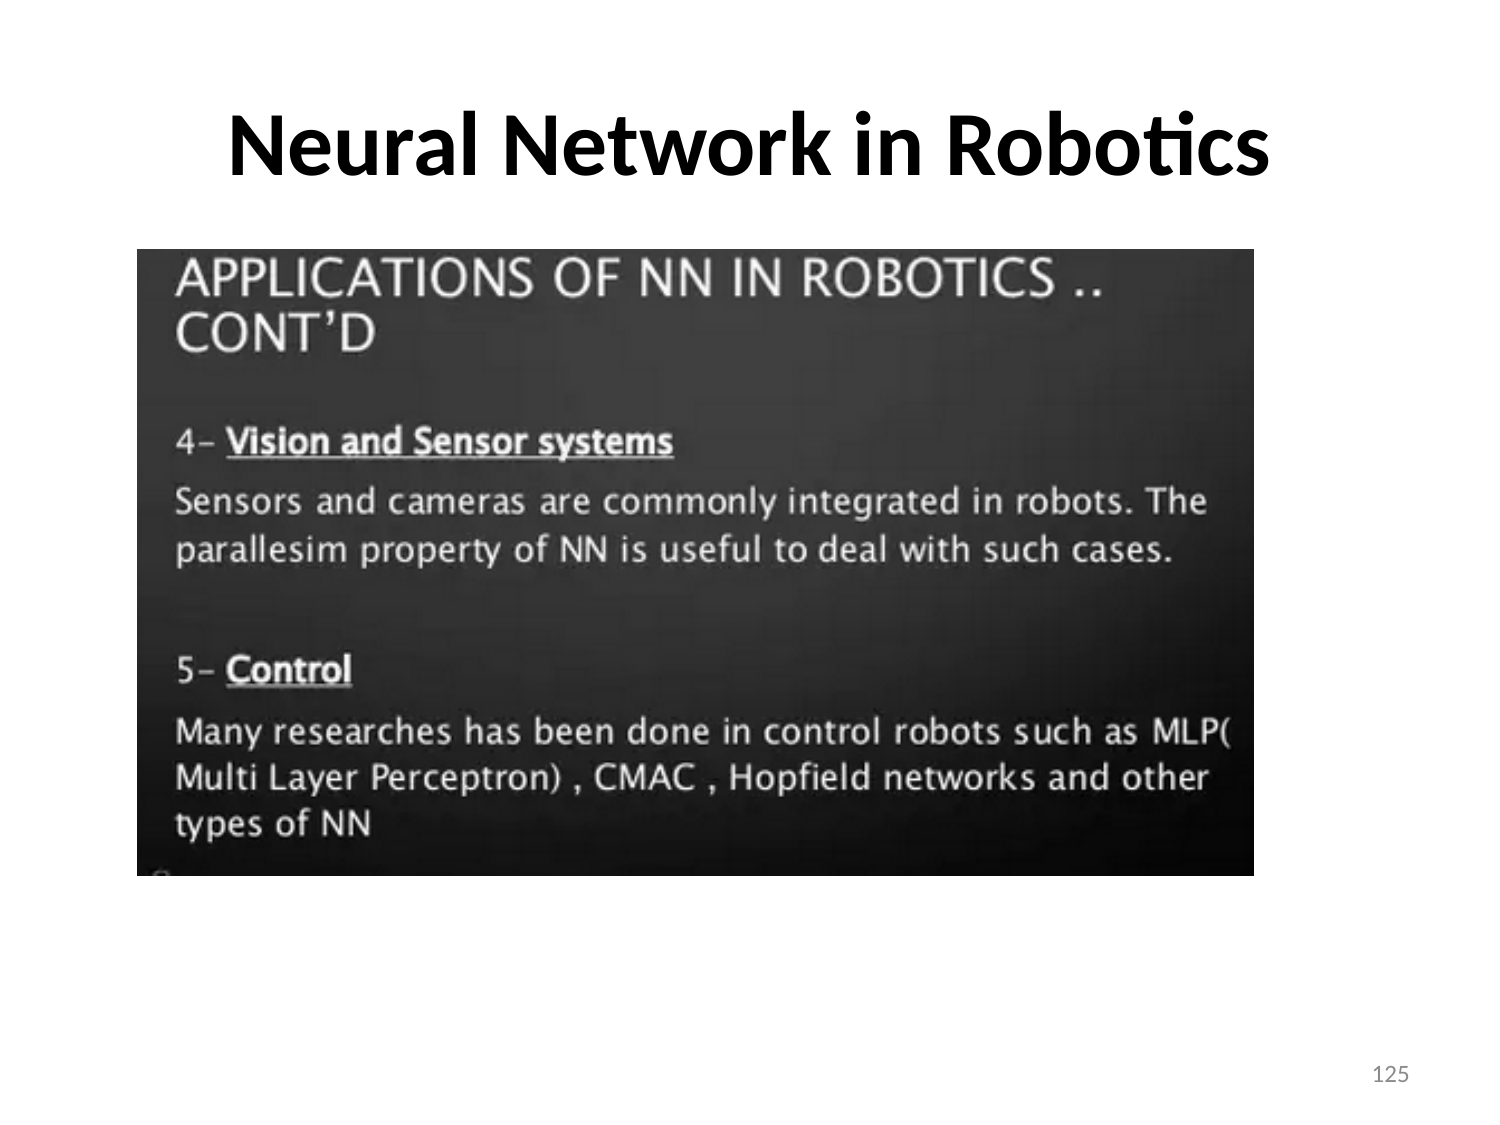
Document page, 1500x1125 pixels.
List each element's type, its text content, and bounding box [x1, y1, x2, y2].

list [137, 249, 1254, 877]
title Neural Network in Robotics [75, 45, 1425, 233]
slide_number 125 [1074, 1042, 1425, 1103]
